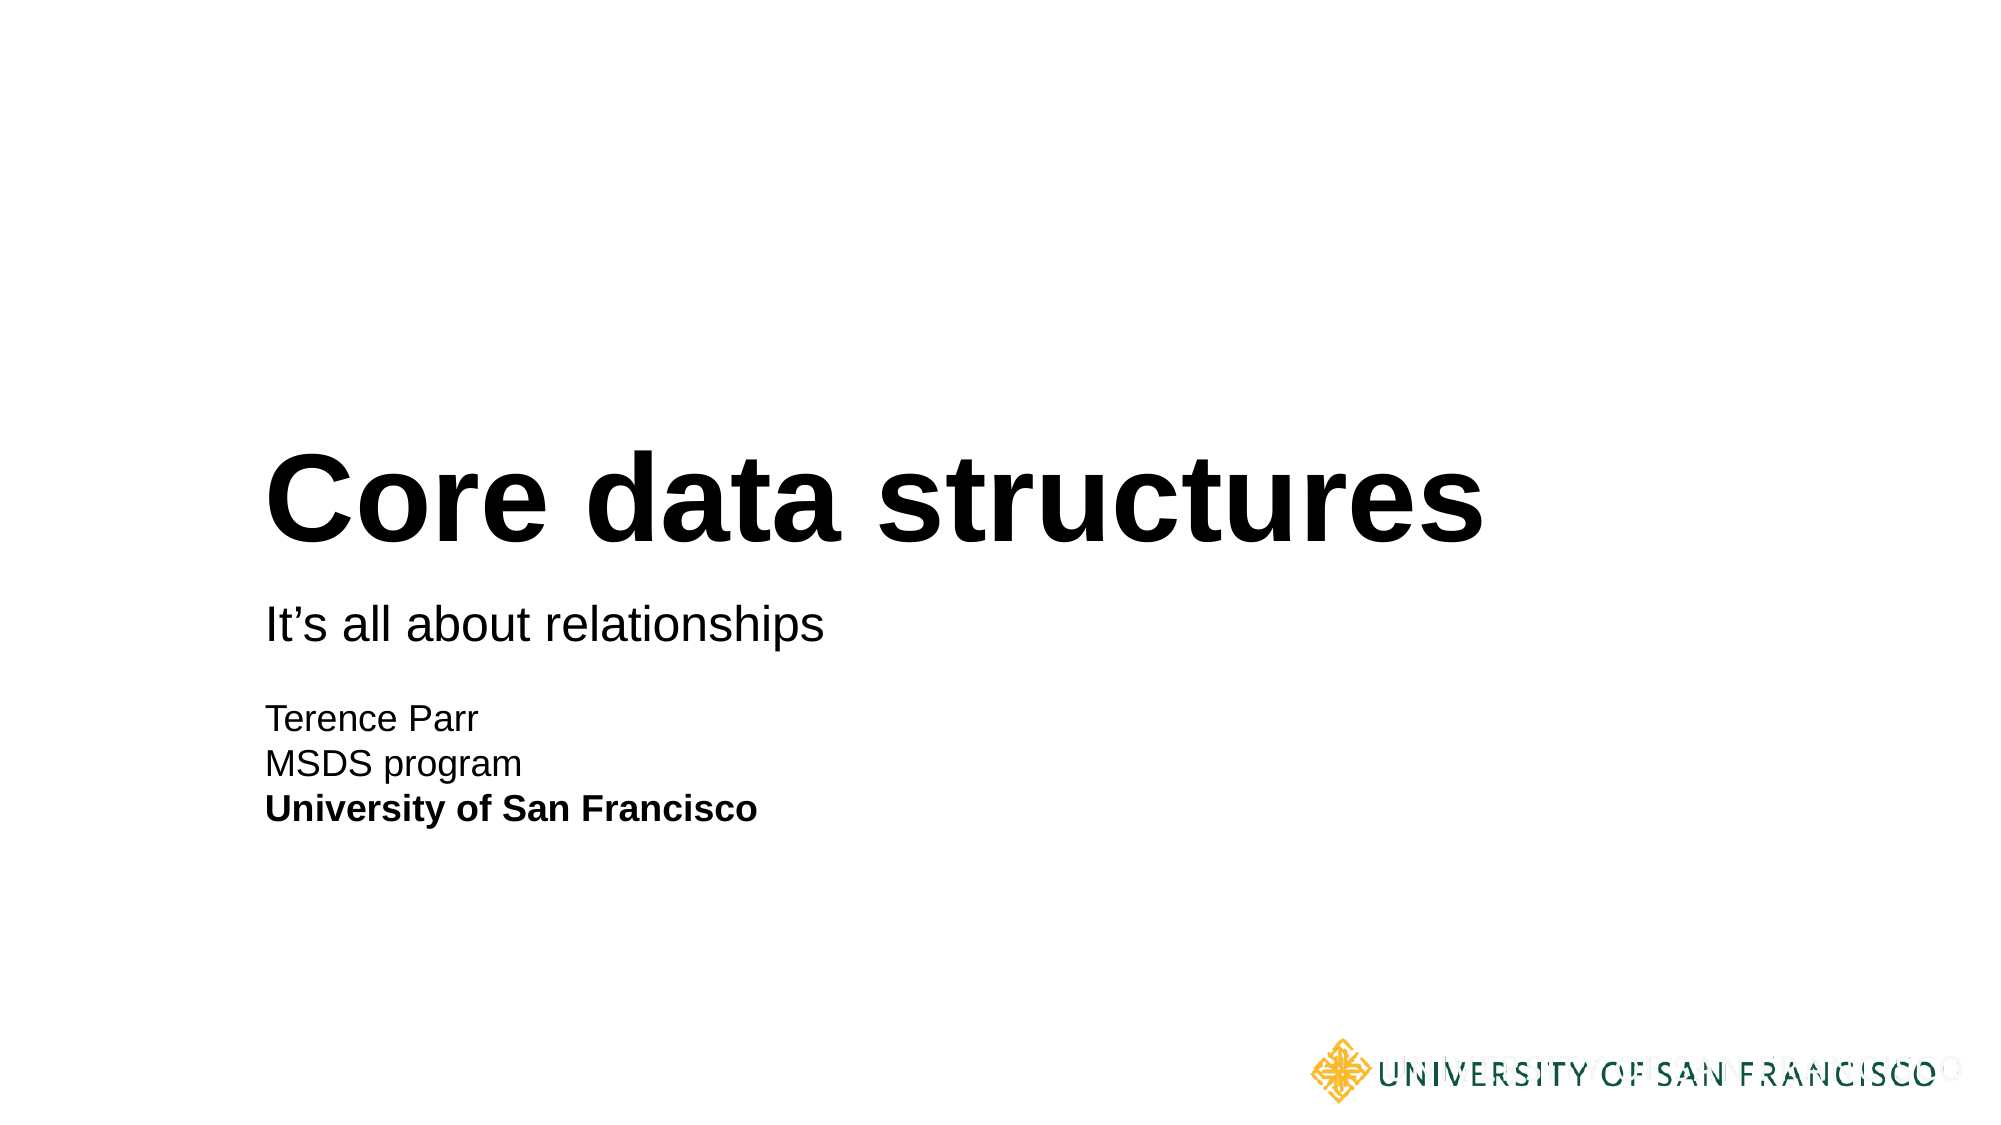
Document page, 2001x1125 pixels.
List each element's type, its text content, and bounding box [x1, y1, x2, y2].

title Core data structures [249, 184, 1750, 576]
text_box Terence Parr MSDS program University of San Francisco [249, 686, 1250, 836]
subtitle It’s all about relationships [249, 590, 1750, 672]
